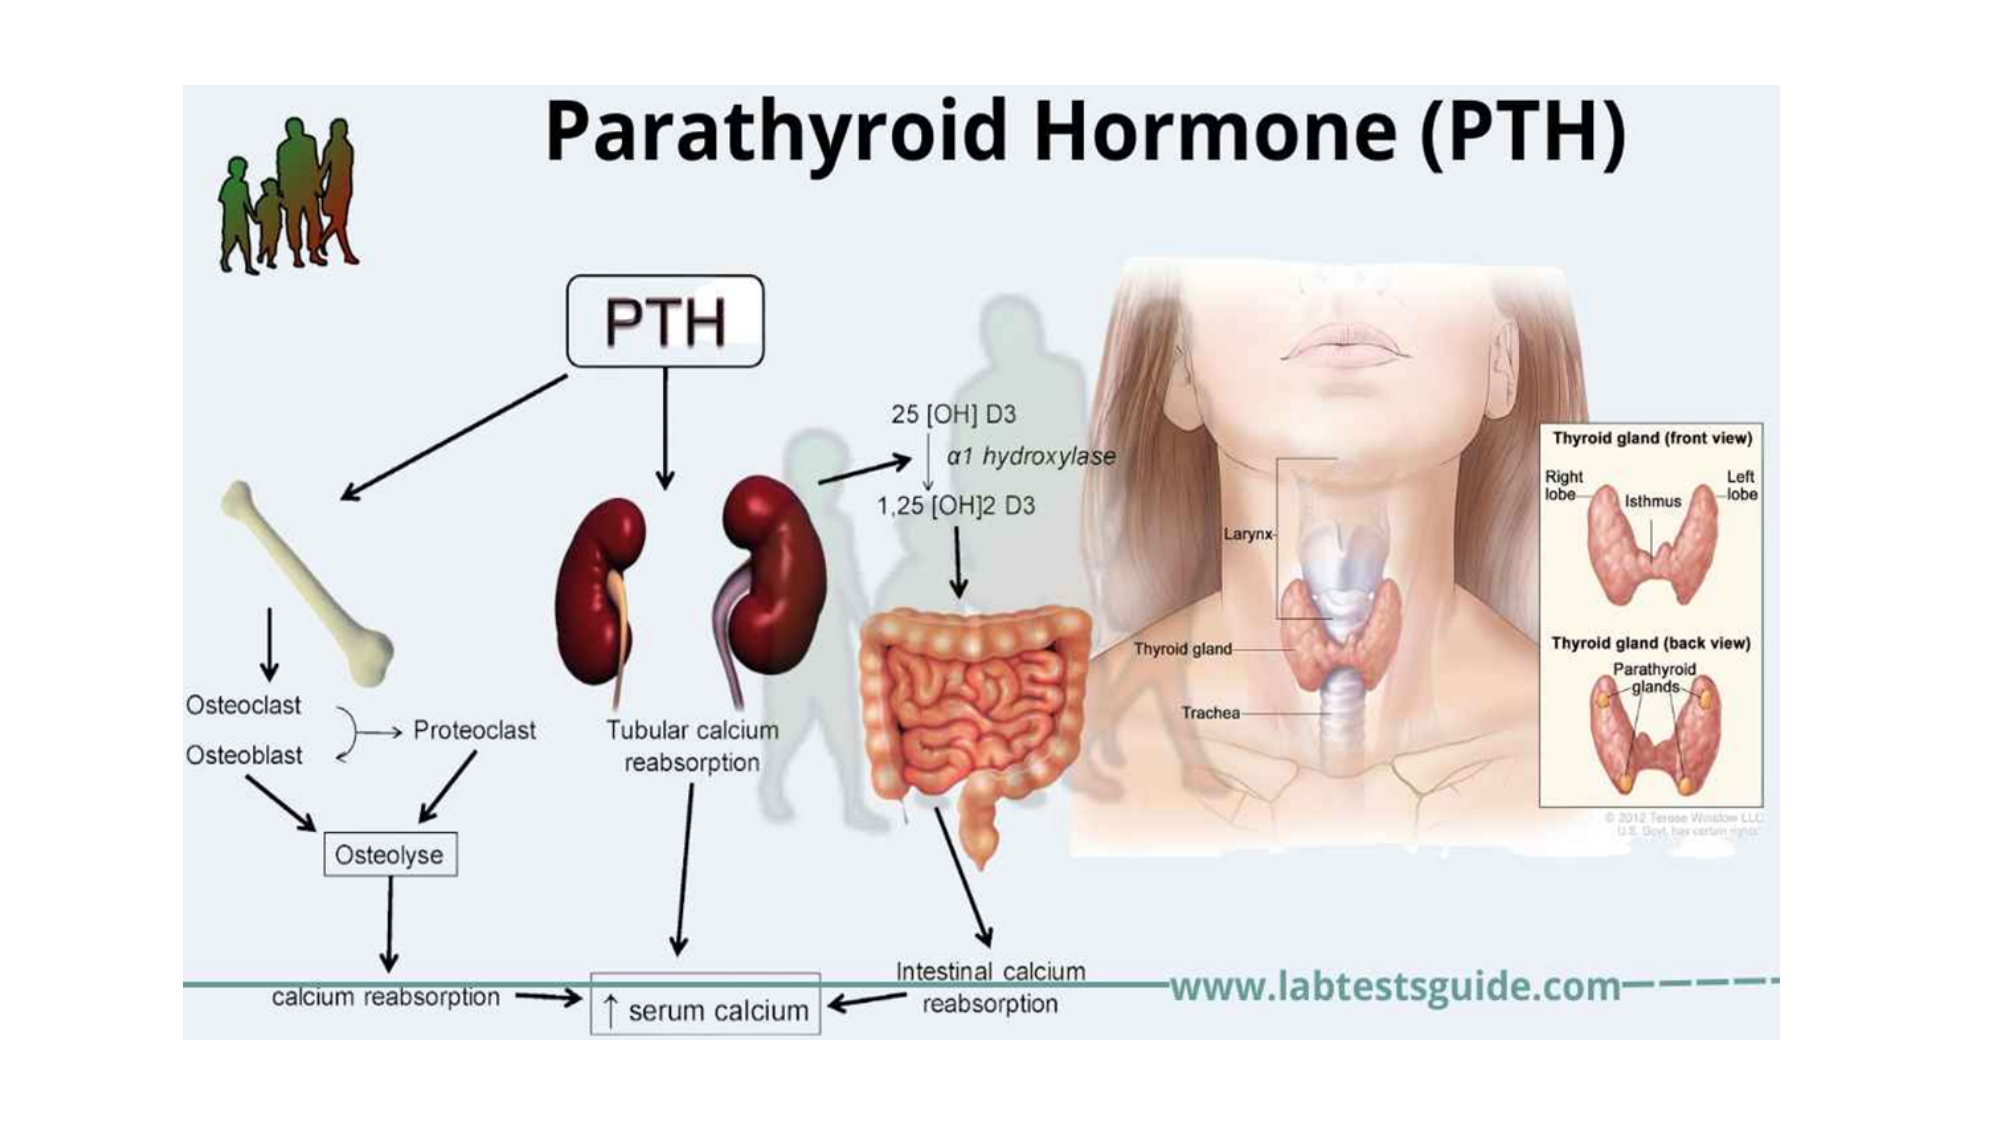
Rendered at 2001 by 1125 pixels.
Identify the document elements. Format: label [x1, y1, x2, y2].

picture [183, 85, 1780, 1040]
